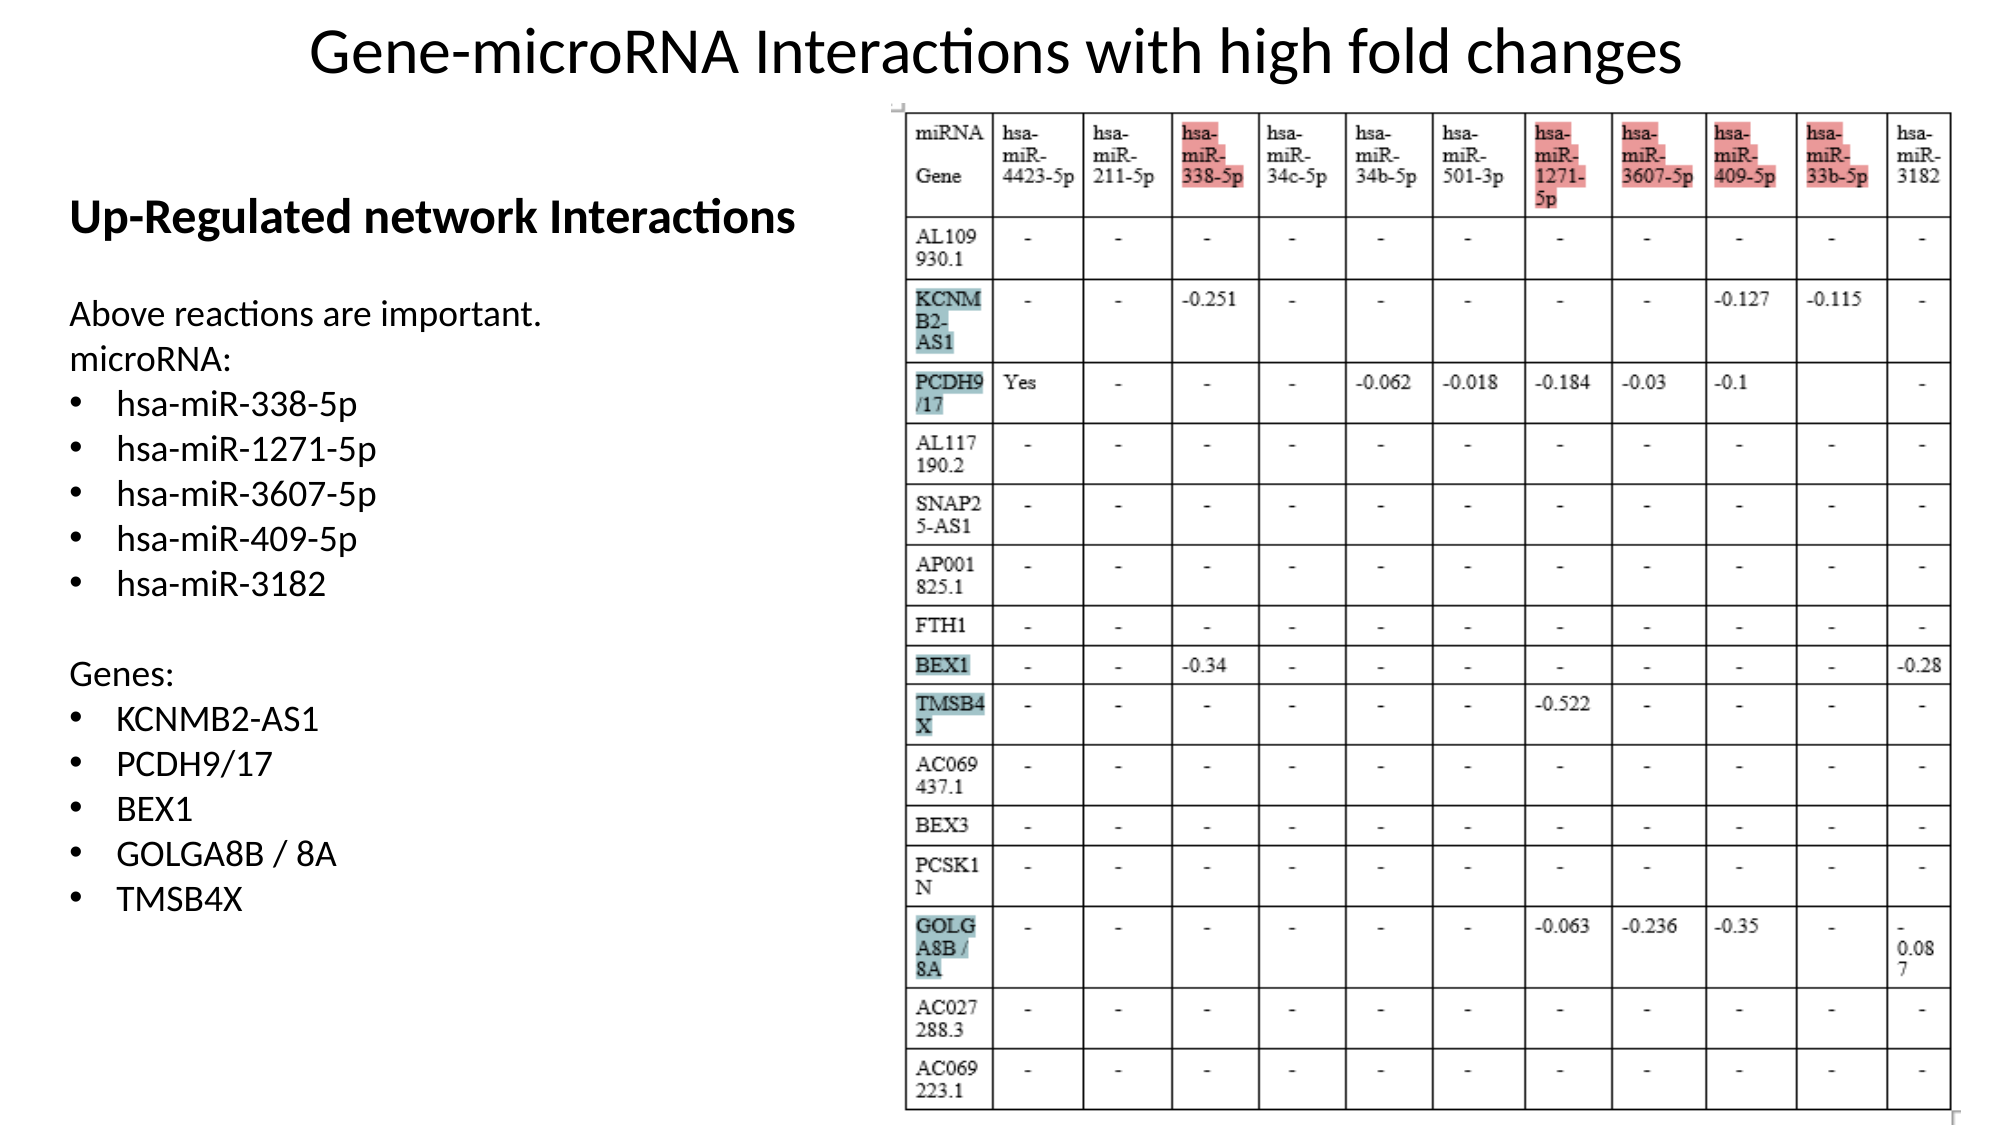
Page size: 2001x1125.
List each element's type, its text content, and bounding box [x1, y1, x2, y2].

text_box Up-Regulated network Interactions Above reactions are important. microRNA: hsa-miR-338-5p hsa-miR-1271-5p hsa-miR-3607-5p hsa-miR-409-5p hsa-miR-3182 Genes: KCNMB2-AS1 PCDH9/17 BEX1 GOLGA8B / 8A TMSB4X [54, 176, 850, 972]
picture [891, 103, 1961, 1125]
title Gene-microRNA Interactions with high fold changes [104, 0, 1905, 268]
